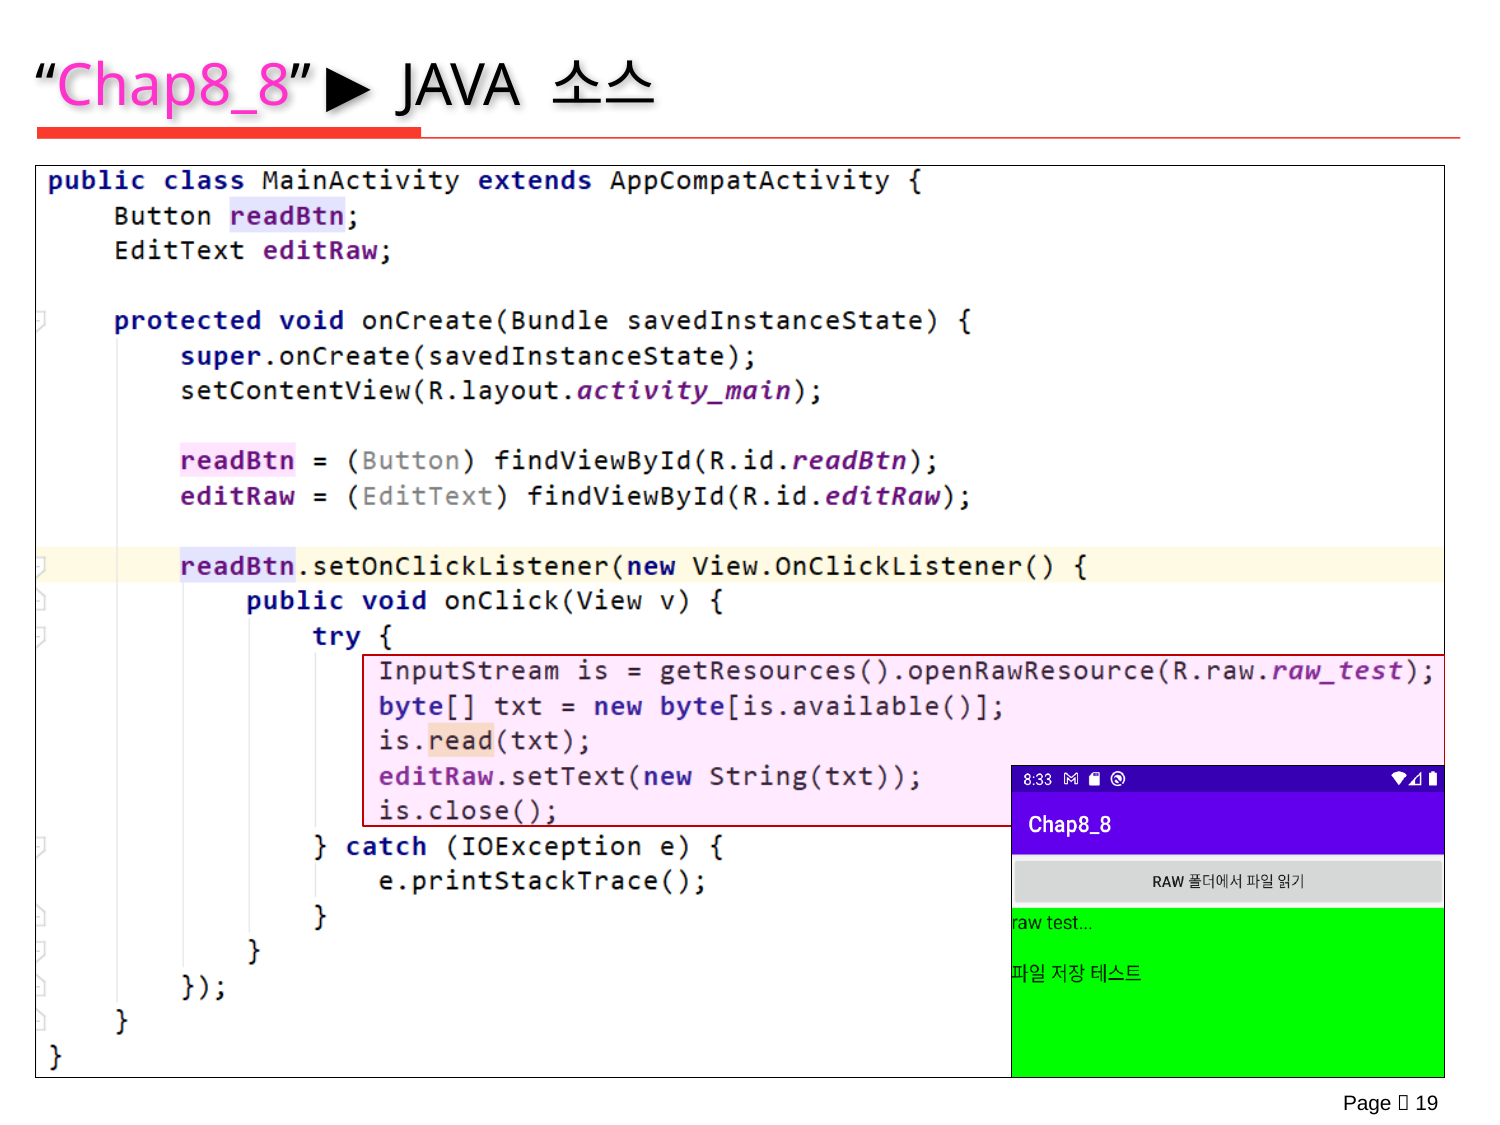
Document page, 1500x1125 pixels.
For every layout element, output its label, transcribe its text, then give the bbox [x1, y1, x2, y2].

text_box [35, 165, 1445, 1078]
title “Chap8_8” ▶ JAVA 소스 [35, 47, 1434, 142]
picture [1011, 764, 1445, 1078]
